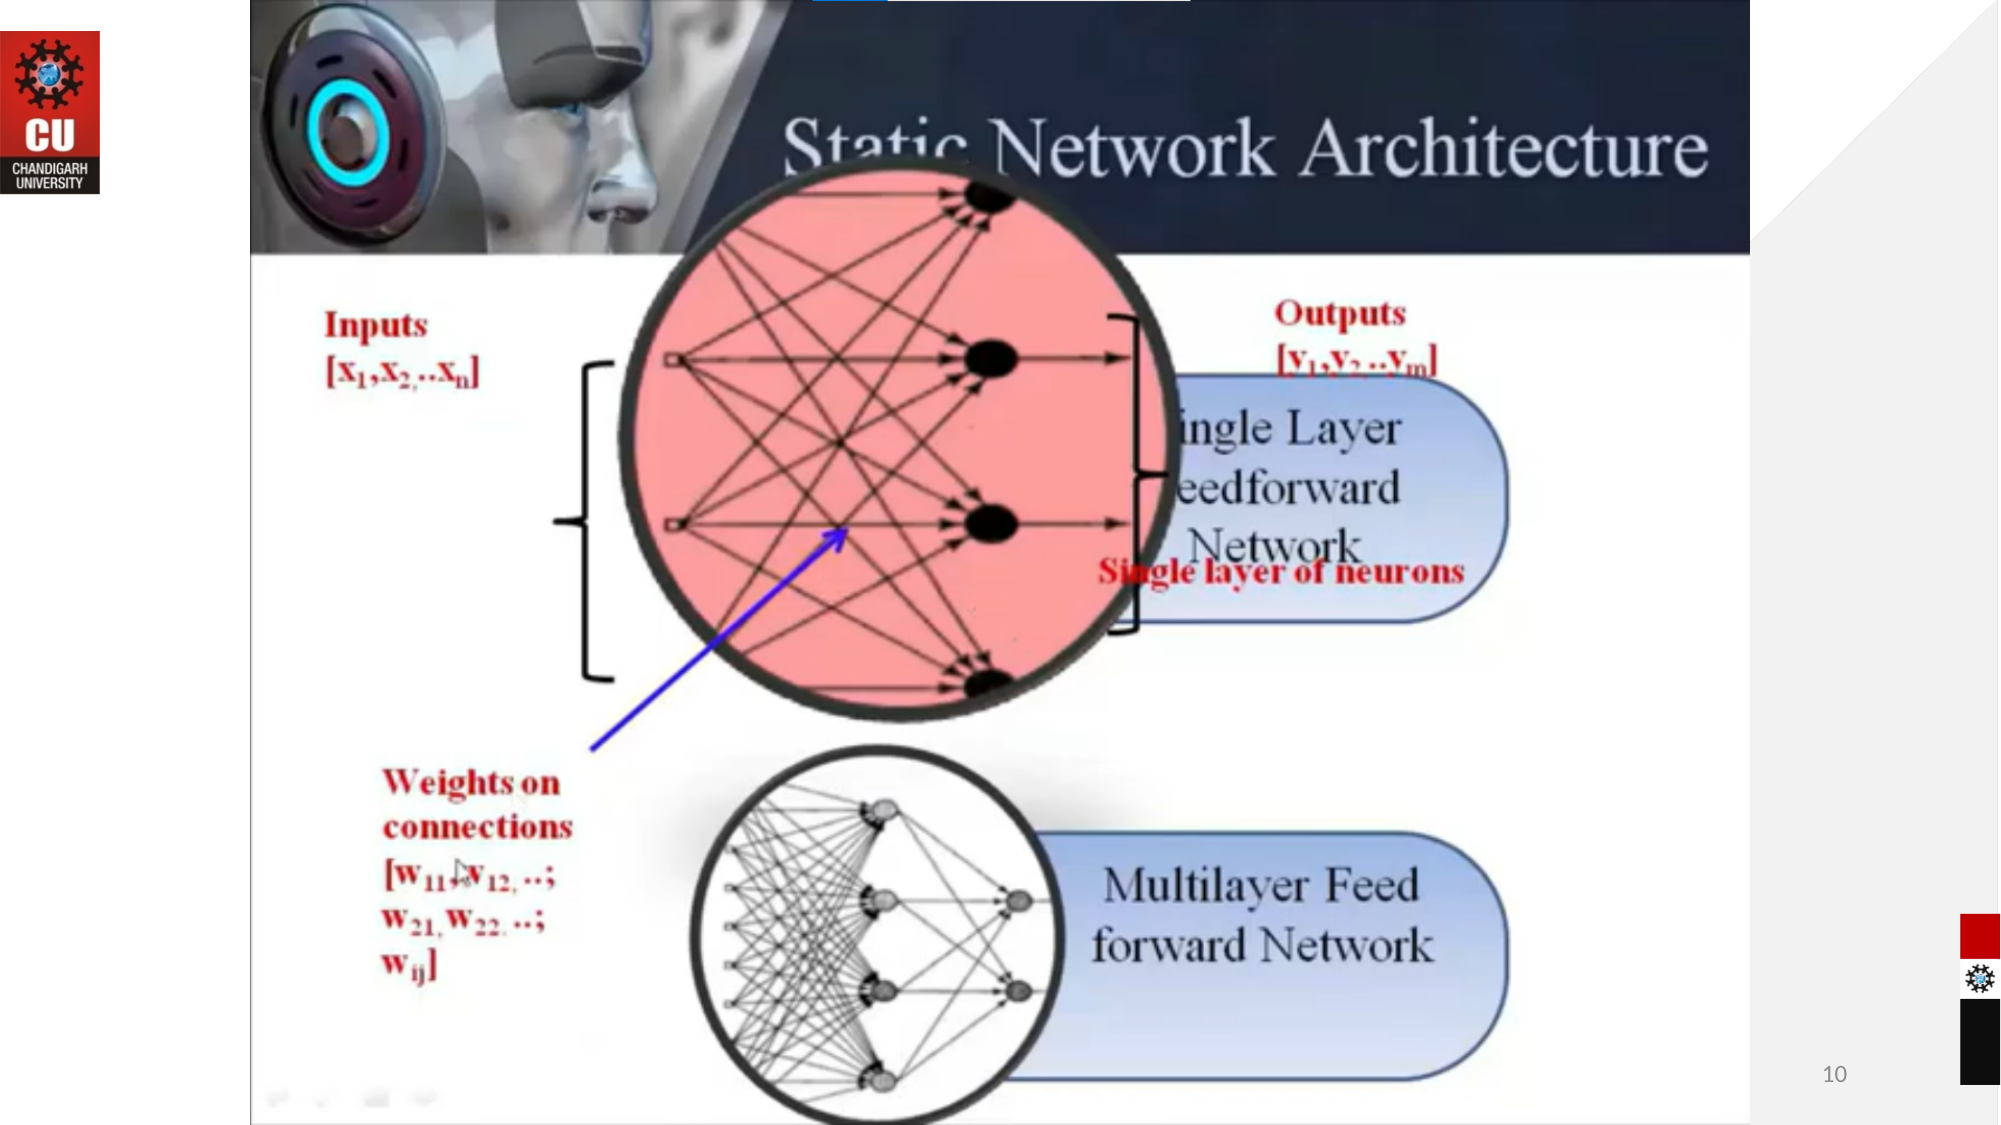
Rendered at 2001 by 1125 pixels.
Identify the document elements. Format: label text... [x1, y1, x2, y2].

slide_number 10 [1750, 1042, 1863, 1103]
picture [0, 0, 2001, 1125]
